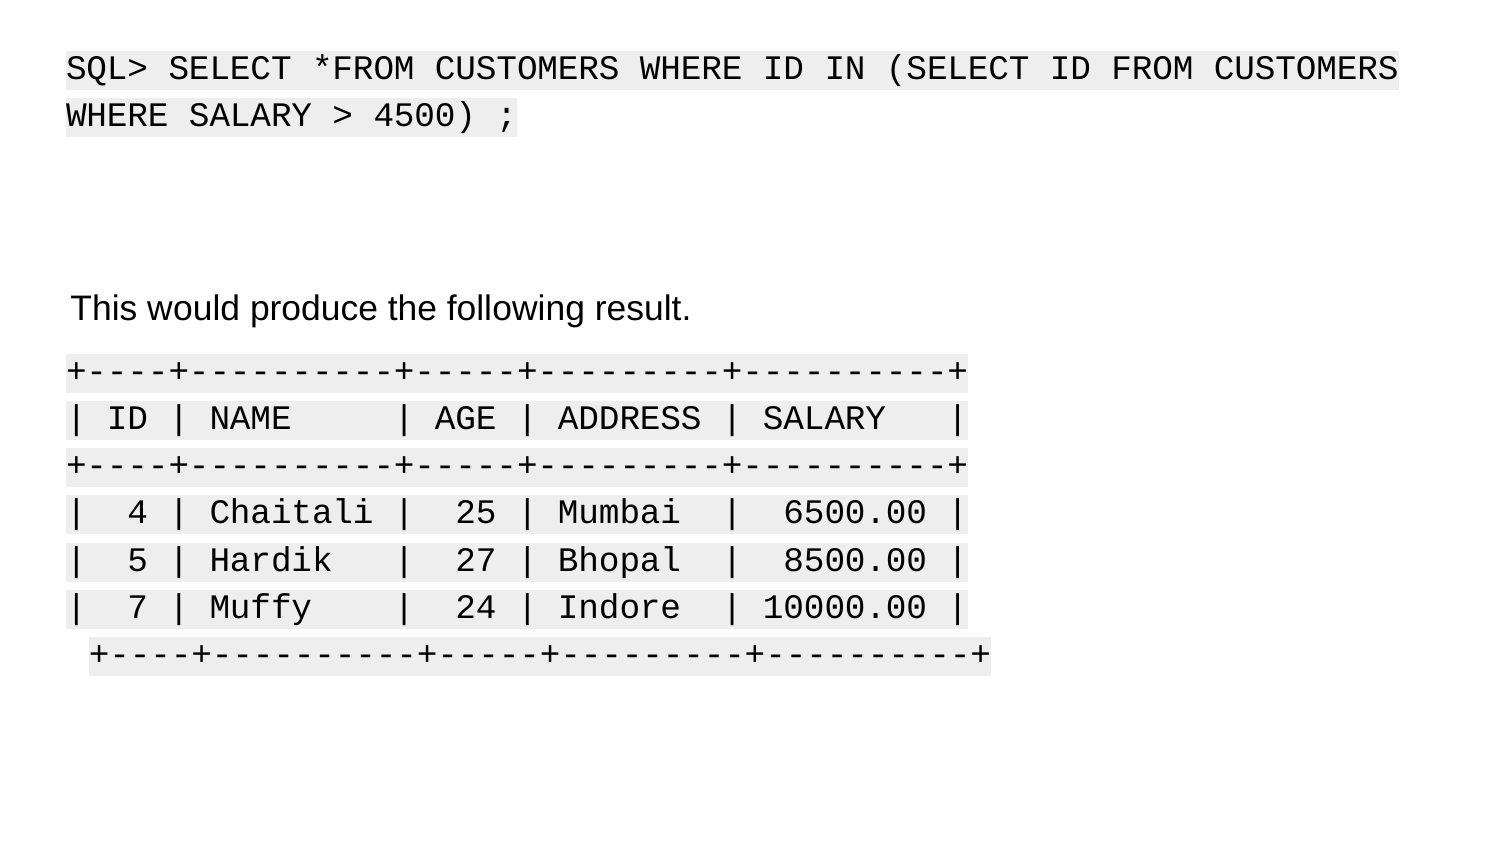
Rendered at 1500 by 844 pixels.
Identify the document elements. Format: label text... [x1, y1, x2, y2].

list SQL> SELECT *FROM CUSTOMERS WHERE ID IN (SELECT ID FROM CUSTOMERS WHERE SALARY > 4500) ; This would produce the following result. +----+----------+-----+---------+----------+ | ID | NAME | AGE | ADDRESS | SALARY | +----+----------+-----+---------+----------+ | 4 | Chaitali | 25 | Mumbai | 6500.00 | | 5 | Hardik | 27 | Bhopal | 8500.00 | | 7 | Muffy | 24 | Indore | 10000.00 | +----+----------+-----+---------+----------+ [51, 23, 1449, 750]
